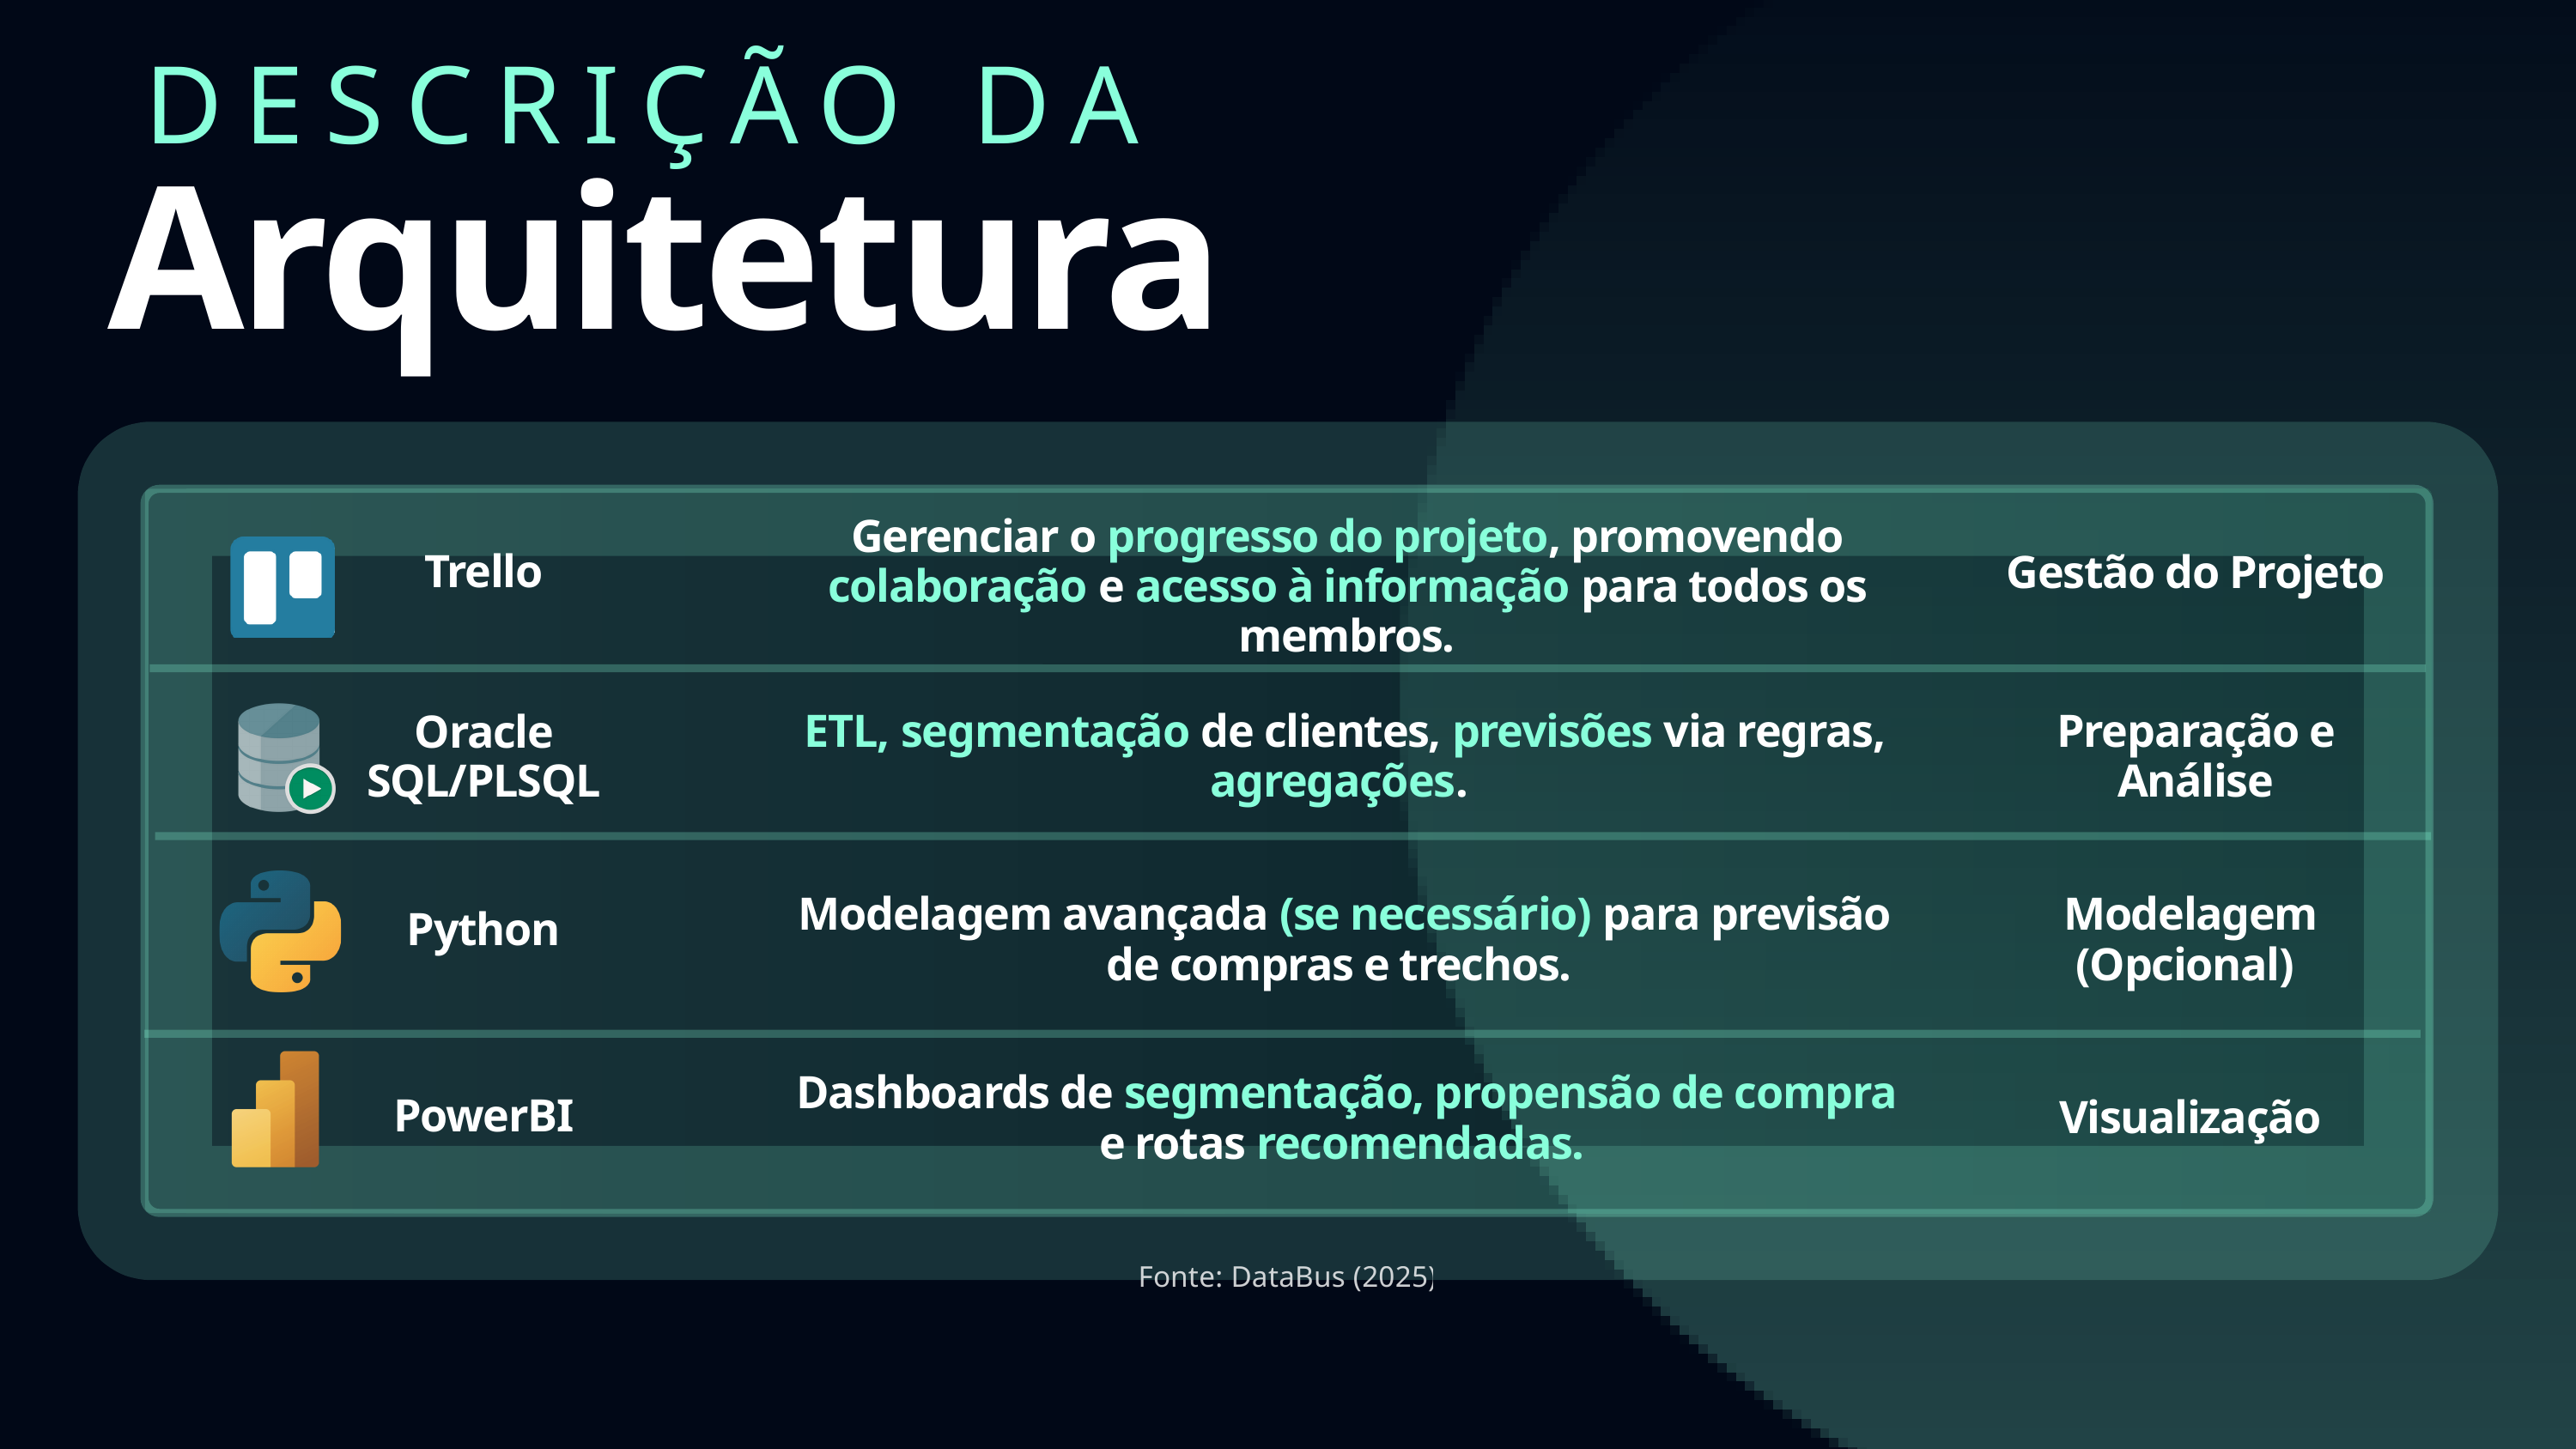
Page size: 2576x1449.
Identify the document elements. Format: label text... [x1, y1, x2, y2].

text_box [144, 488, 2432, 1214]
text_box DESCRIÇÃO DA [144, 47, 1288, 166]
text_box Fonte: DataBus (2025) [711, 1252, 1865, 1294]
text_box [230, 536, 336, 639]
text_box Arquitetura [107, 149, 1290, 369]
text_box [1400, 0, 2576, 1449]
